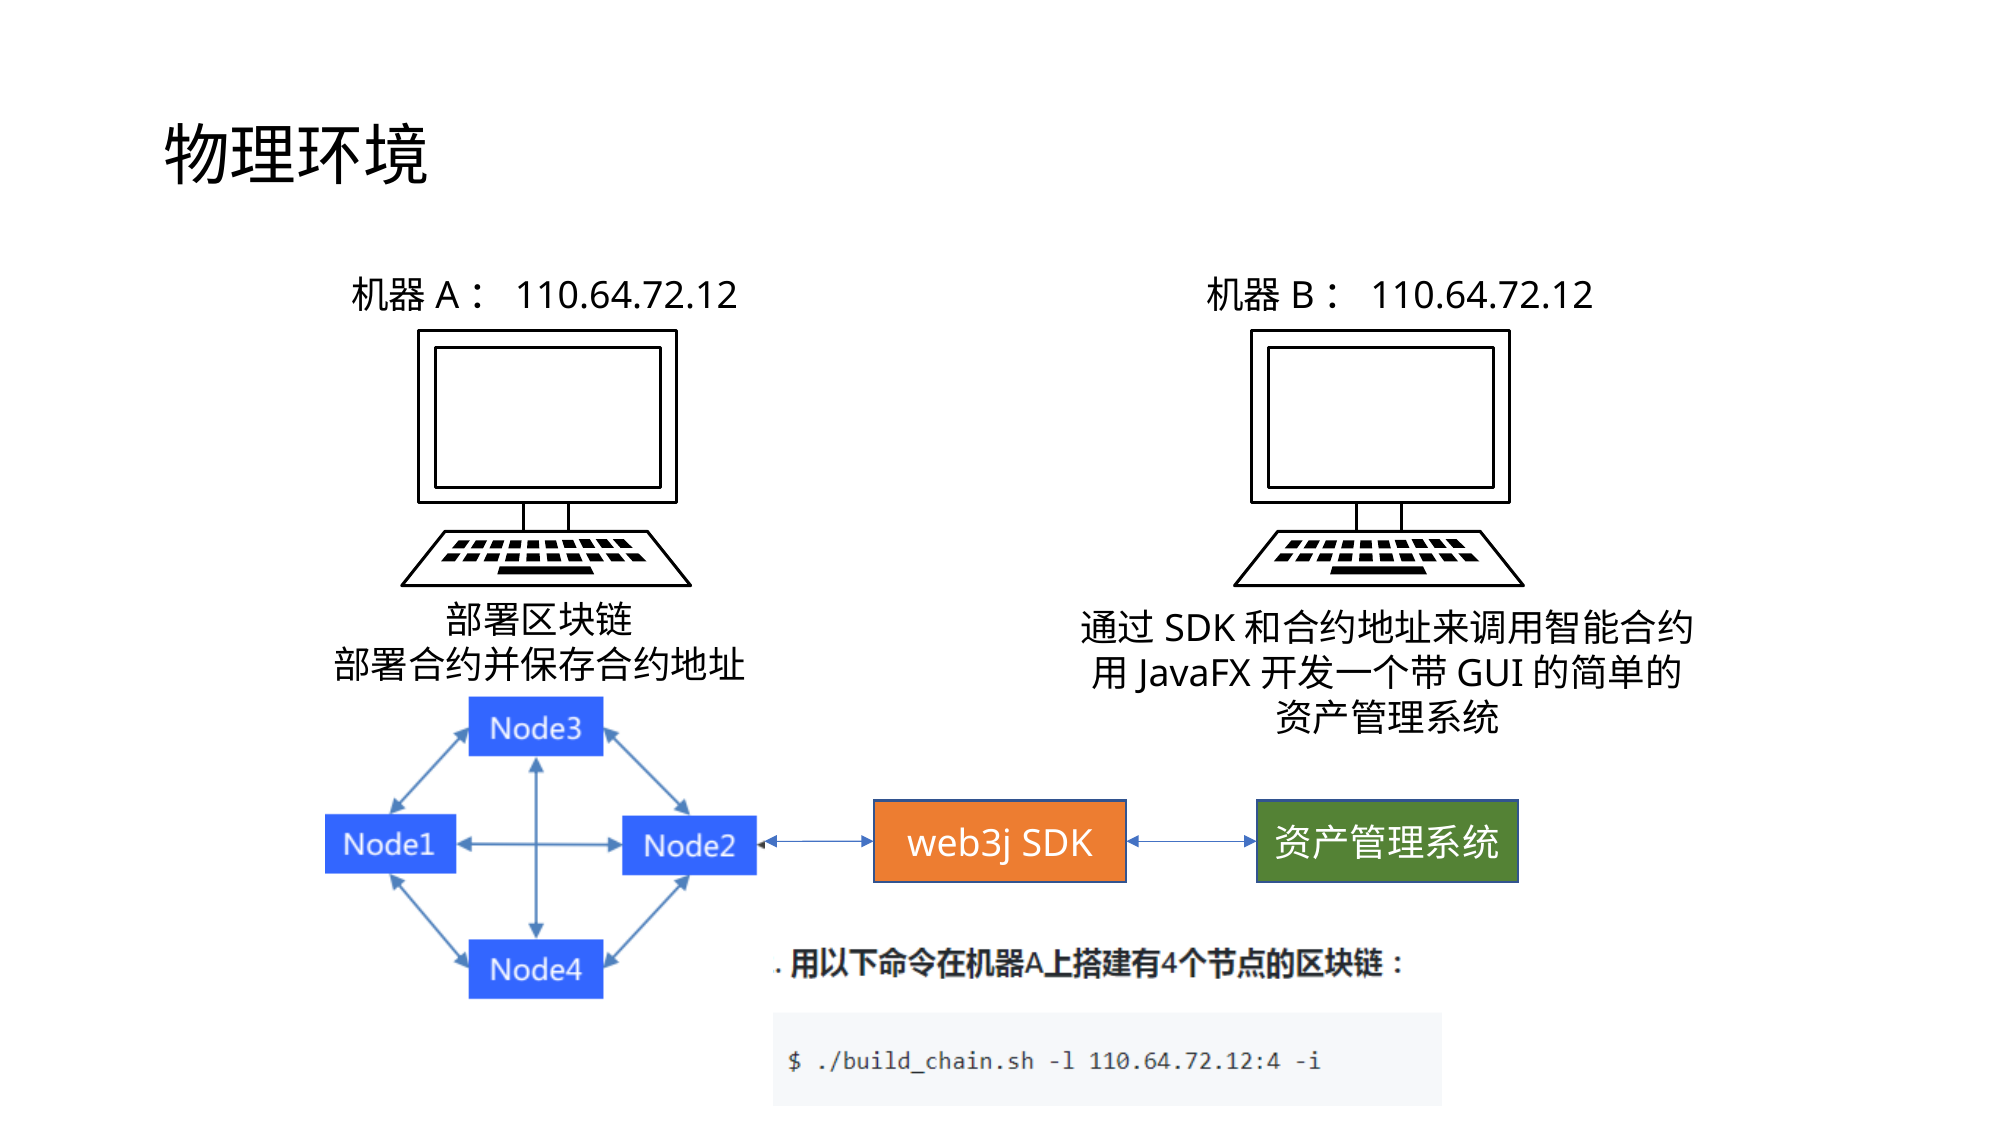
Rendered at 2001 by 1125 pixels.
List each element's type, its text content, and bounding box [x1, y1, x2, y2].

text_box 机器B：110.64.72.12 [1191, 264, 1609, 324]
text_box web3j SDK [873, 799, 1127, 883]
text_box 部署区块链 部署合约并保存合约地址 [318, 588, 761, 694]
picture [395, 324, 695, 589]
text_box 机器A：110.64.72.12 [336, 264, 754, 324]
text_box 通过SDK和合约地址来调用智能合约 用JavaFX开发一个带GUI的简单的资产管理系统 [1058, 596, 1717, 747]
text_box 资产管理系统 [1256, 799, 1519, 883]
picture [325, 675, 765, 1007]
picture [1228, 324, 1527, 589]
text_box 物理环境 [148, 105, 1732, 200]
picture [773, 945, 1442, 1106]
